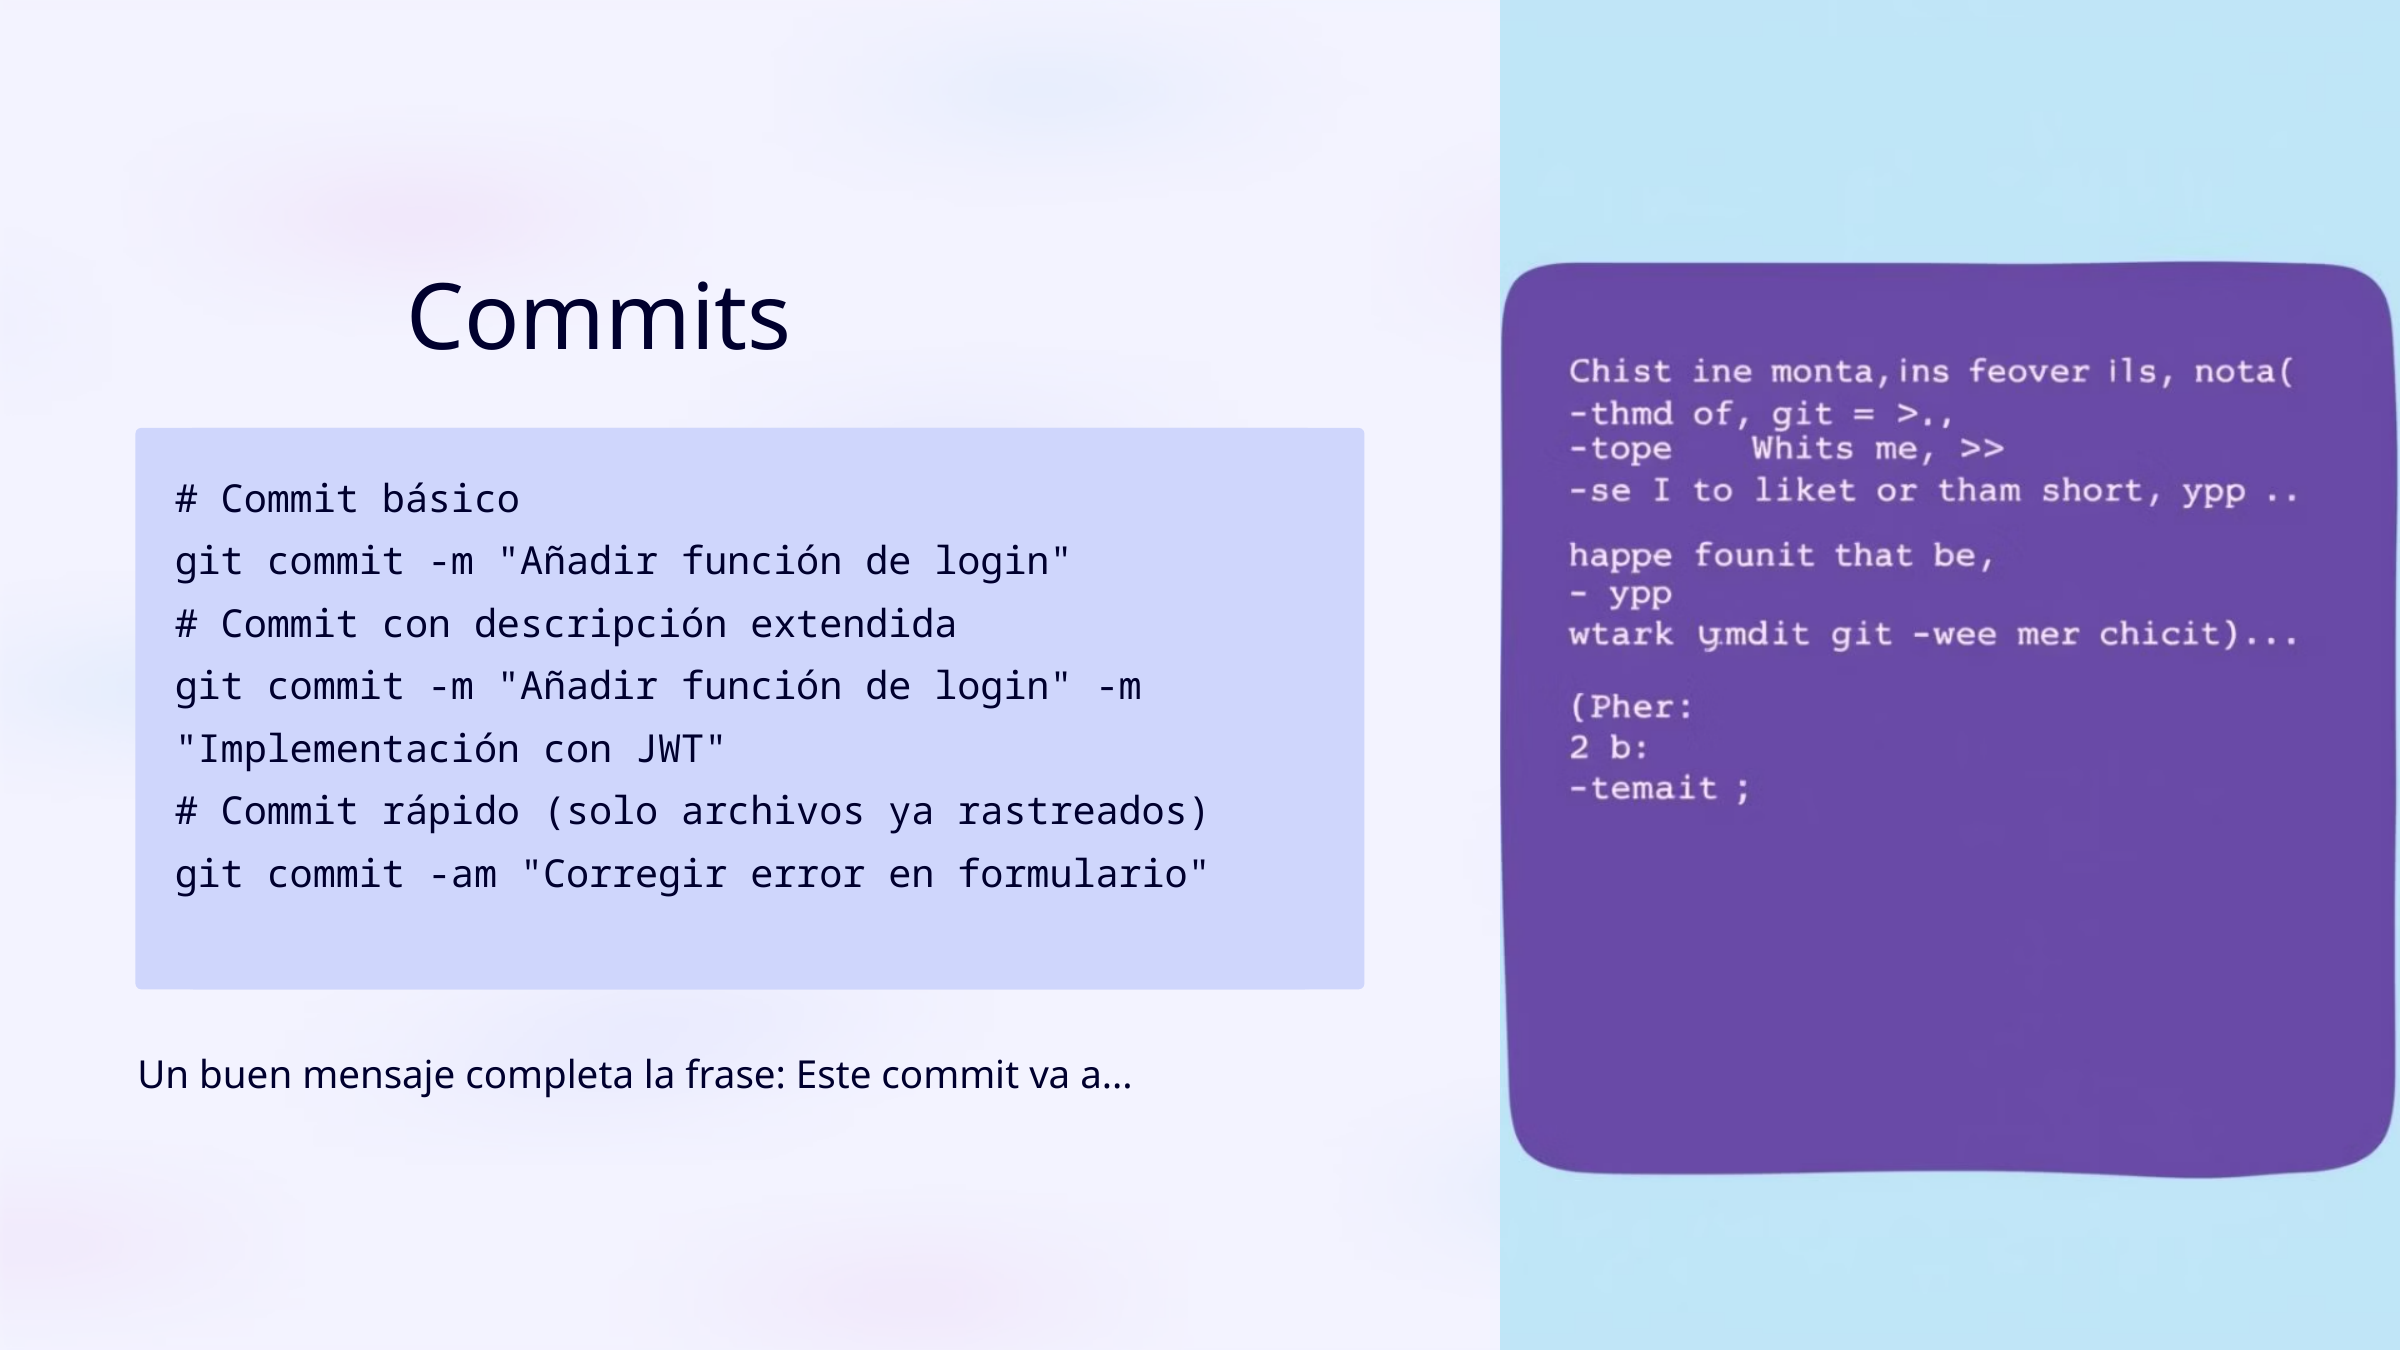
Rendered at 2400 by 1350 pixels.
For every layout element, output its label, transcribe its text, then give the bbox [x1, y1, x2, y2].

picture [1499, 0, 2400, 1350]
text_box Un buen mensaje completa la frase: Este commit va a... [137, 1033, 1363, 1097]
text_box # Commit básico git commit -m "Añadir función de login" # Commit con descripción extendida git commit -m "Añadir función de login" -m "Implementación con JWT" # Commit rápido (solo archivos ya rastreados) git commit -am "Corregir error en formulario" [174, 457, 1326, 960]
text_box Commits [137, 253, 1062, 369]
text_box [135, 427, 1365, 990]
